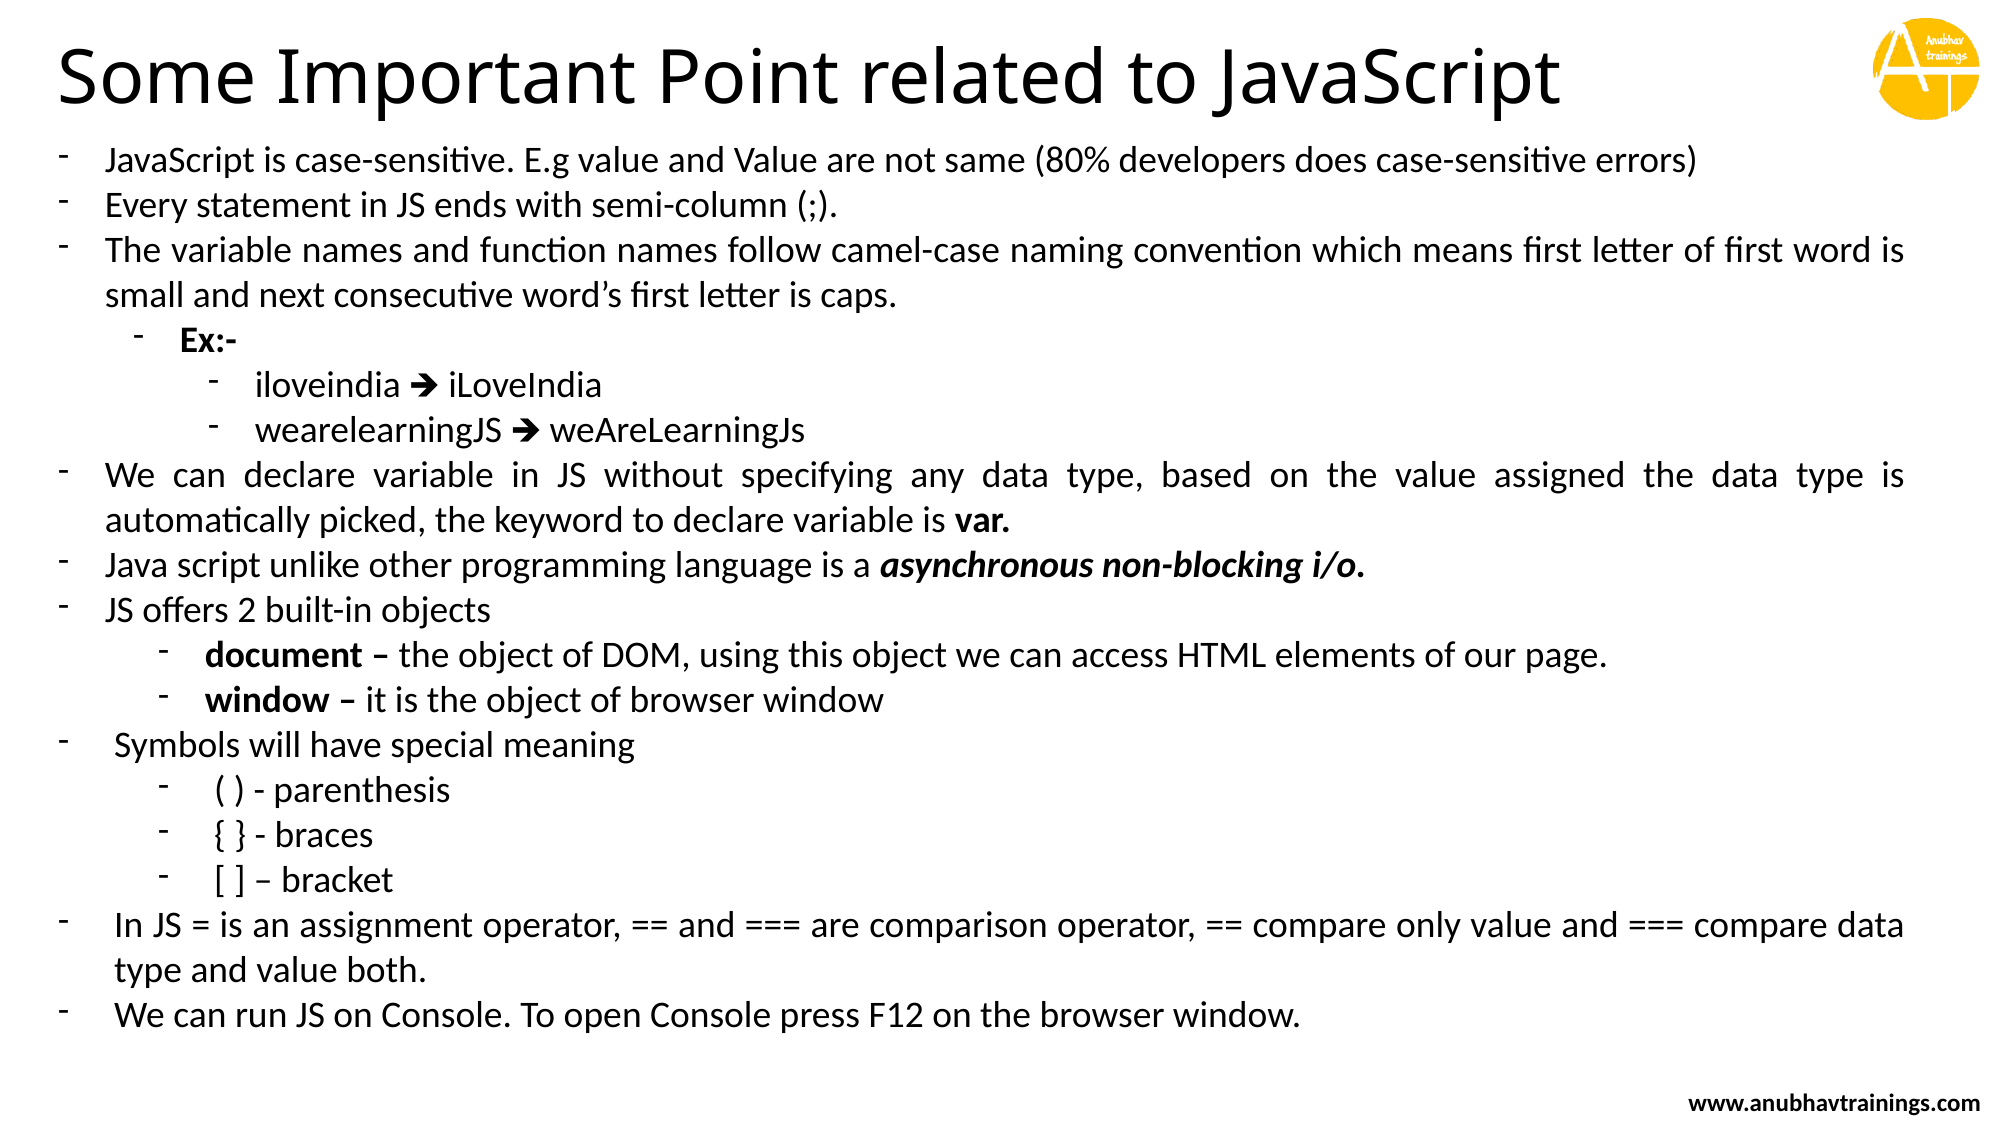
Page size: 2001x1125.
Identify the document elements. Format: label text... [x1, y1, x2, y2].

text_box Some Important Point related to JavaScript [42, 30, 1861, 127]
picture [1863, 11, 1985, 128]
footer www.anubhavtrainings.com [1669, 1089, 2000, 1114]
text_box JavaScript is case-sensitive. E.g value and Value are not same (80% developers does case-sensitive errors) Every statement in JS ends with semi-column (;). The variable names and function names follow camel-case naming convention which means first letter of first word is small and next consecutive word’s first letter is caps. Ex:- iloveindia 🡺 iLoveIndia wearelearningJS 🡺 weAreLearningJs We can declare variable in JS without specifying any data type, based on the value assigned the data type is automatically picked, the keyword to declare variable is var. Java script unlike other programming language is a asynchronous non-blocking i/o. JS offers 2 built-in objects document – the object of DOM, using this object we can access HTML elements of our page. window – it is the object of browser window Symbols will have special meaning ( ) - parenthesis { } - braces [ ] – bracket In JS = is an assignment operator, == and === are comparison operator, == compare only value and === compare data type and value both. We can run JS on Console. To open Console press F12 on the browser window. [42, 127, 1922, 1043]
